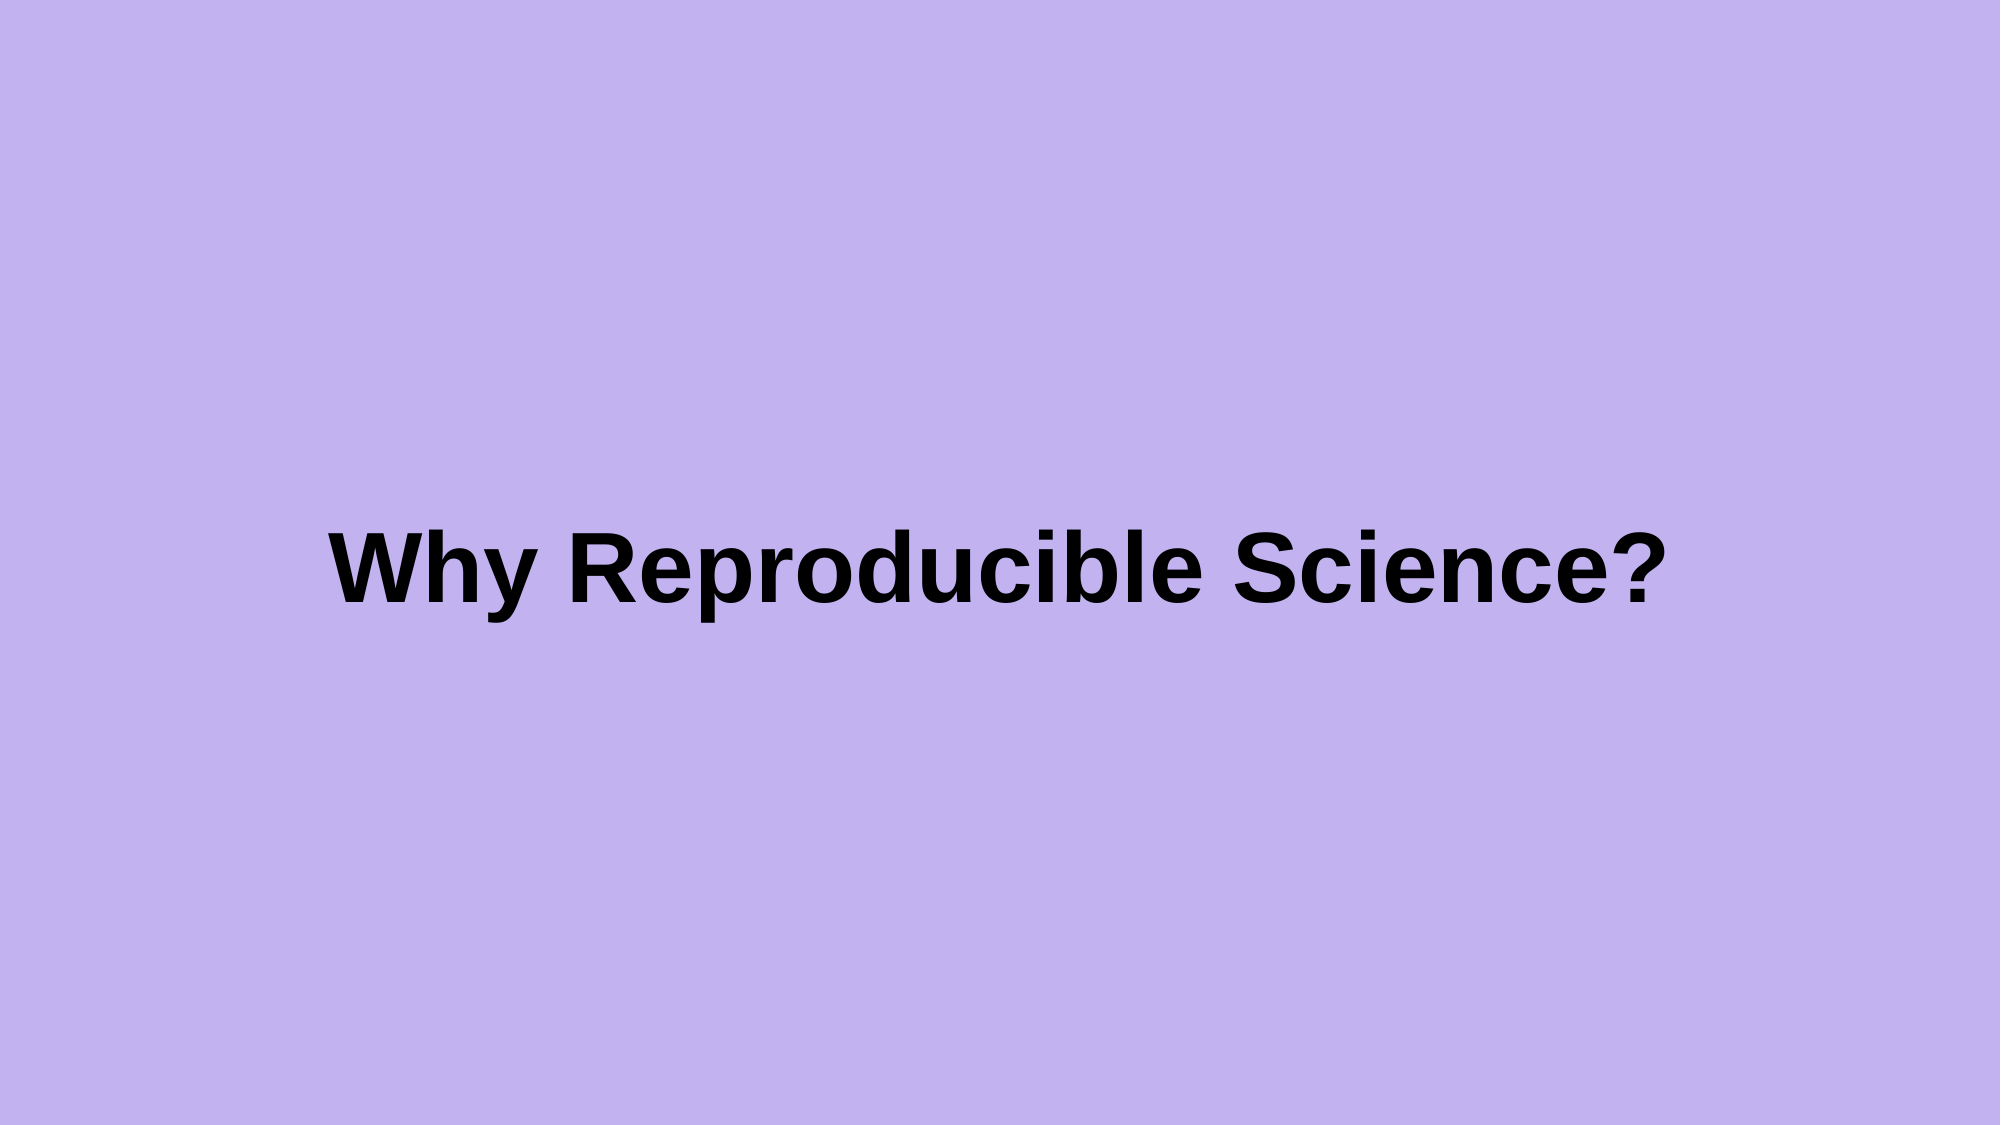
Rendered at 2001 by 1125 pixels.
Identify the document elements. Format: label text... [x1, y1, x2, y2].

text_box Why Reproducible Science? [0, 0, 2000, 1125]
